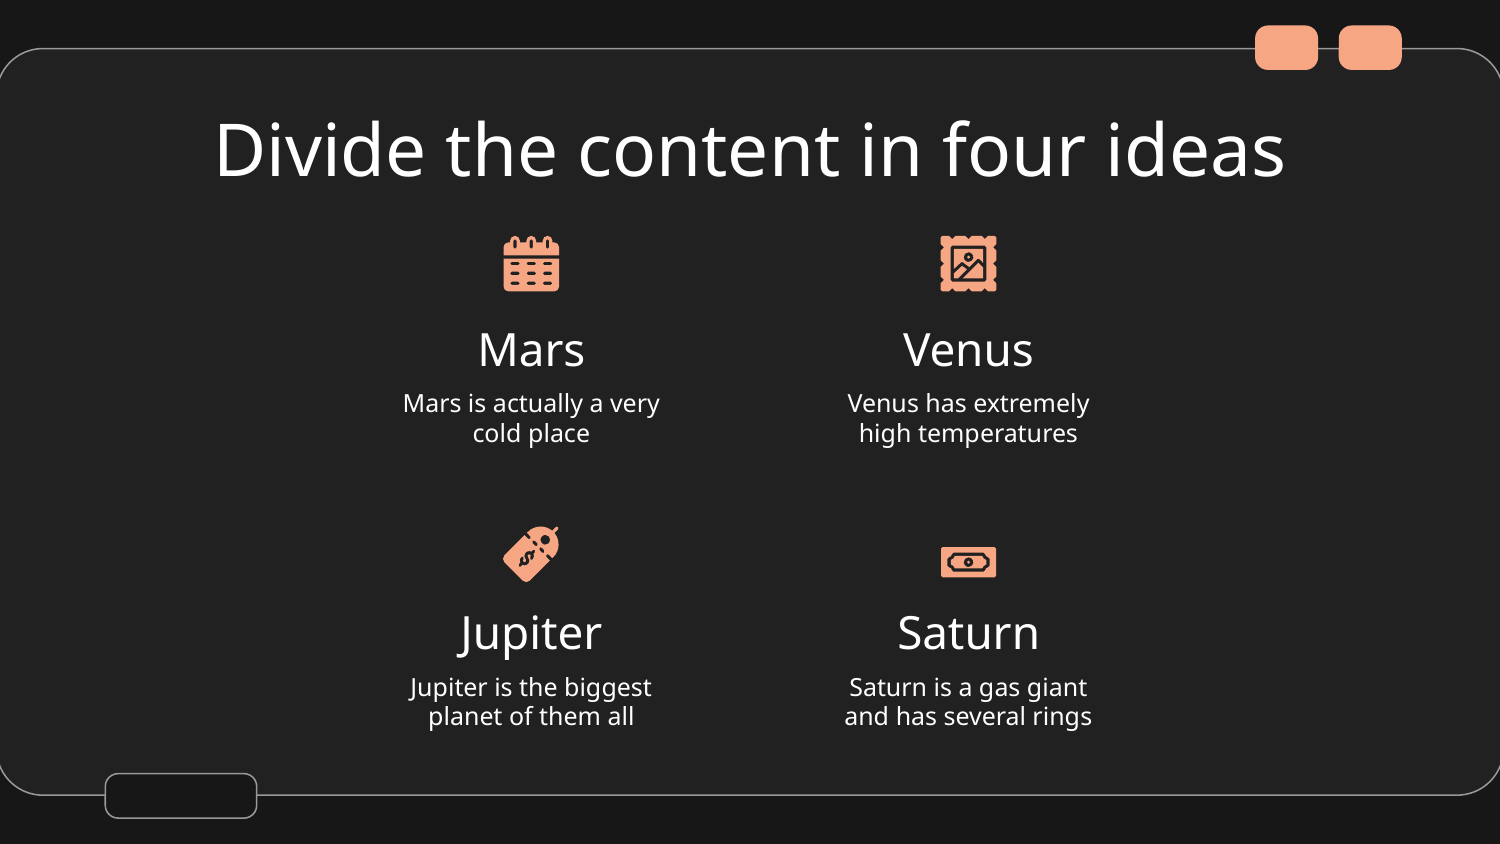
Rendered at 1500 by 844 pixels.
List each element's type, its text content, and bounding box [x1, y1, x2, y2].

subtitle Saturn [817, 589, 1120, 674]
subtitle Venus has extremely high temperatures [817, 391, 1120, 467]
subtitle Venus [817, 306, 1120, 391]
subtitle Mars [380, 306, 683, 391]
subtitle Saturn is a gas giant and has several rings [817, 674, 1120, 750]
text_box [940, 546, 997, 578]
subtitle Mars is actually a very cold place [380, 391, 683, 467]
subtitle Jupiter [380, 589, 683, 674]
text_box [940, 235, 997, 292]
subtitle Jupiter is the biggest planet of them all [380, 674, 683, 750]
text_box [502, 526, 559, 583]
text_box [503, 235, 560, 292]
title Divide the content in four ideas [116, 88, 1383, 183]
